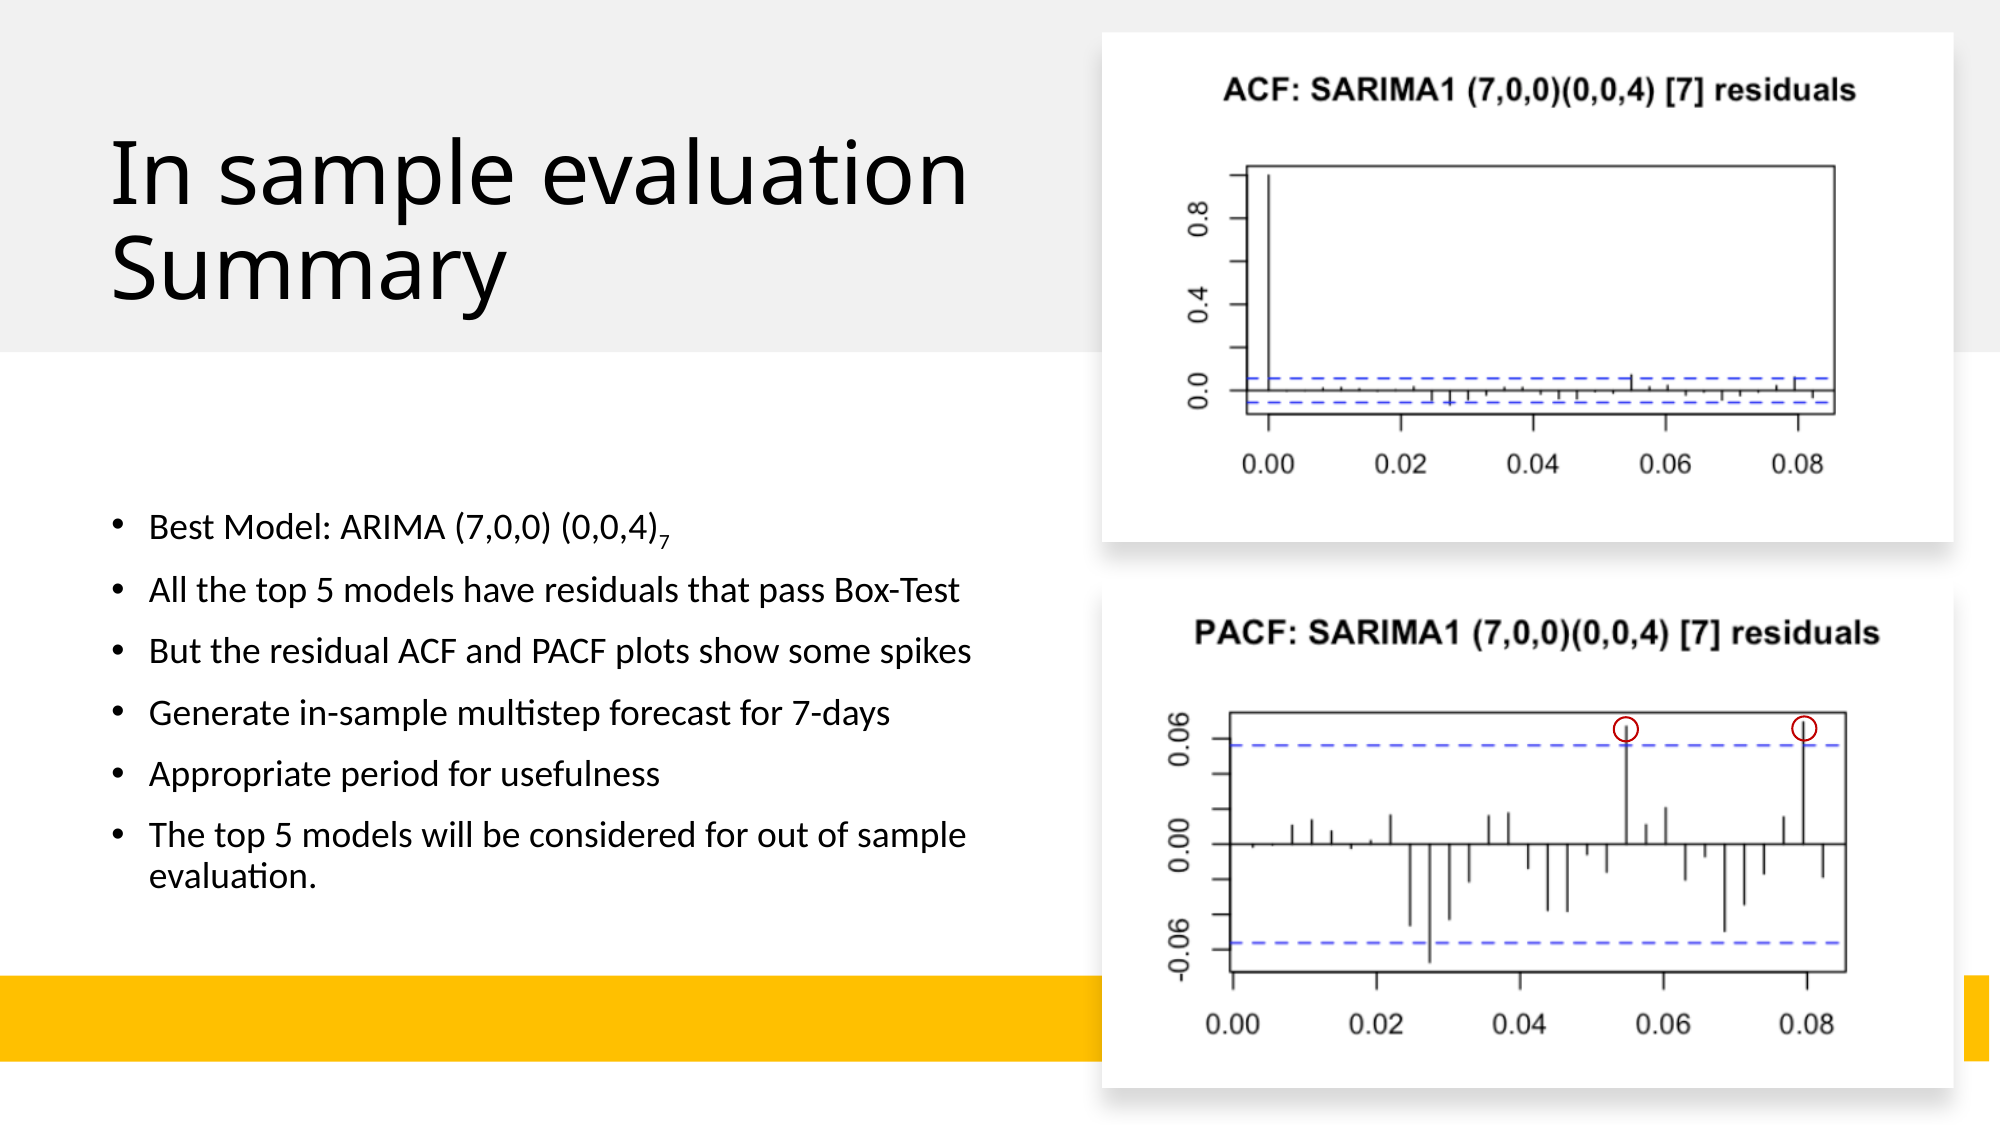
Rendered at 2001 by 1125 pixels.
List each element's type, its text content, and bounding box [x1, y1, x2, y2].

text_box [0, 0, 2000, 353]
text_box [1101, 31, 1955, 543]
text_box [0, 975, 1092, 1063]
text_box [1963, 974, 1990, 1062]
text_box [1101, 578, 1955, 1089]
list Best Model: ARIMA (7,0,0) (0,0,4)7 All the top 5 models have residuals that pass Box-Test But the residual ACF and PACF plots show some spikes Generate in-sample multistep forecast for 7-days Appropriate period for usefulness The top 5 models will be considered for out of sample evaluation. [96, 429, 1008, 926]
picture [1163, 614, 1893, 1052]
title In sample evaluation Summary [95, 57, 1008, 327]
text_box [0, 353, 2000, 1125]
picture [1179, 68, 1877, 506]
